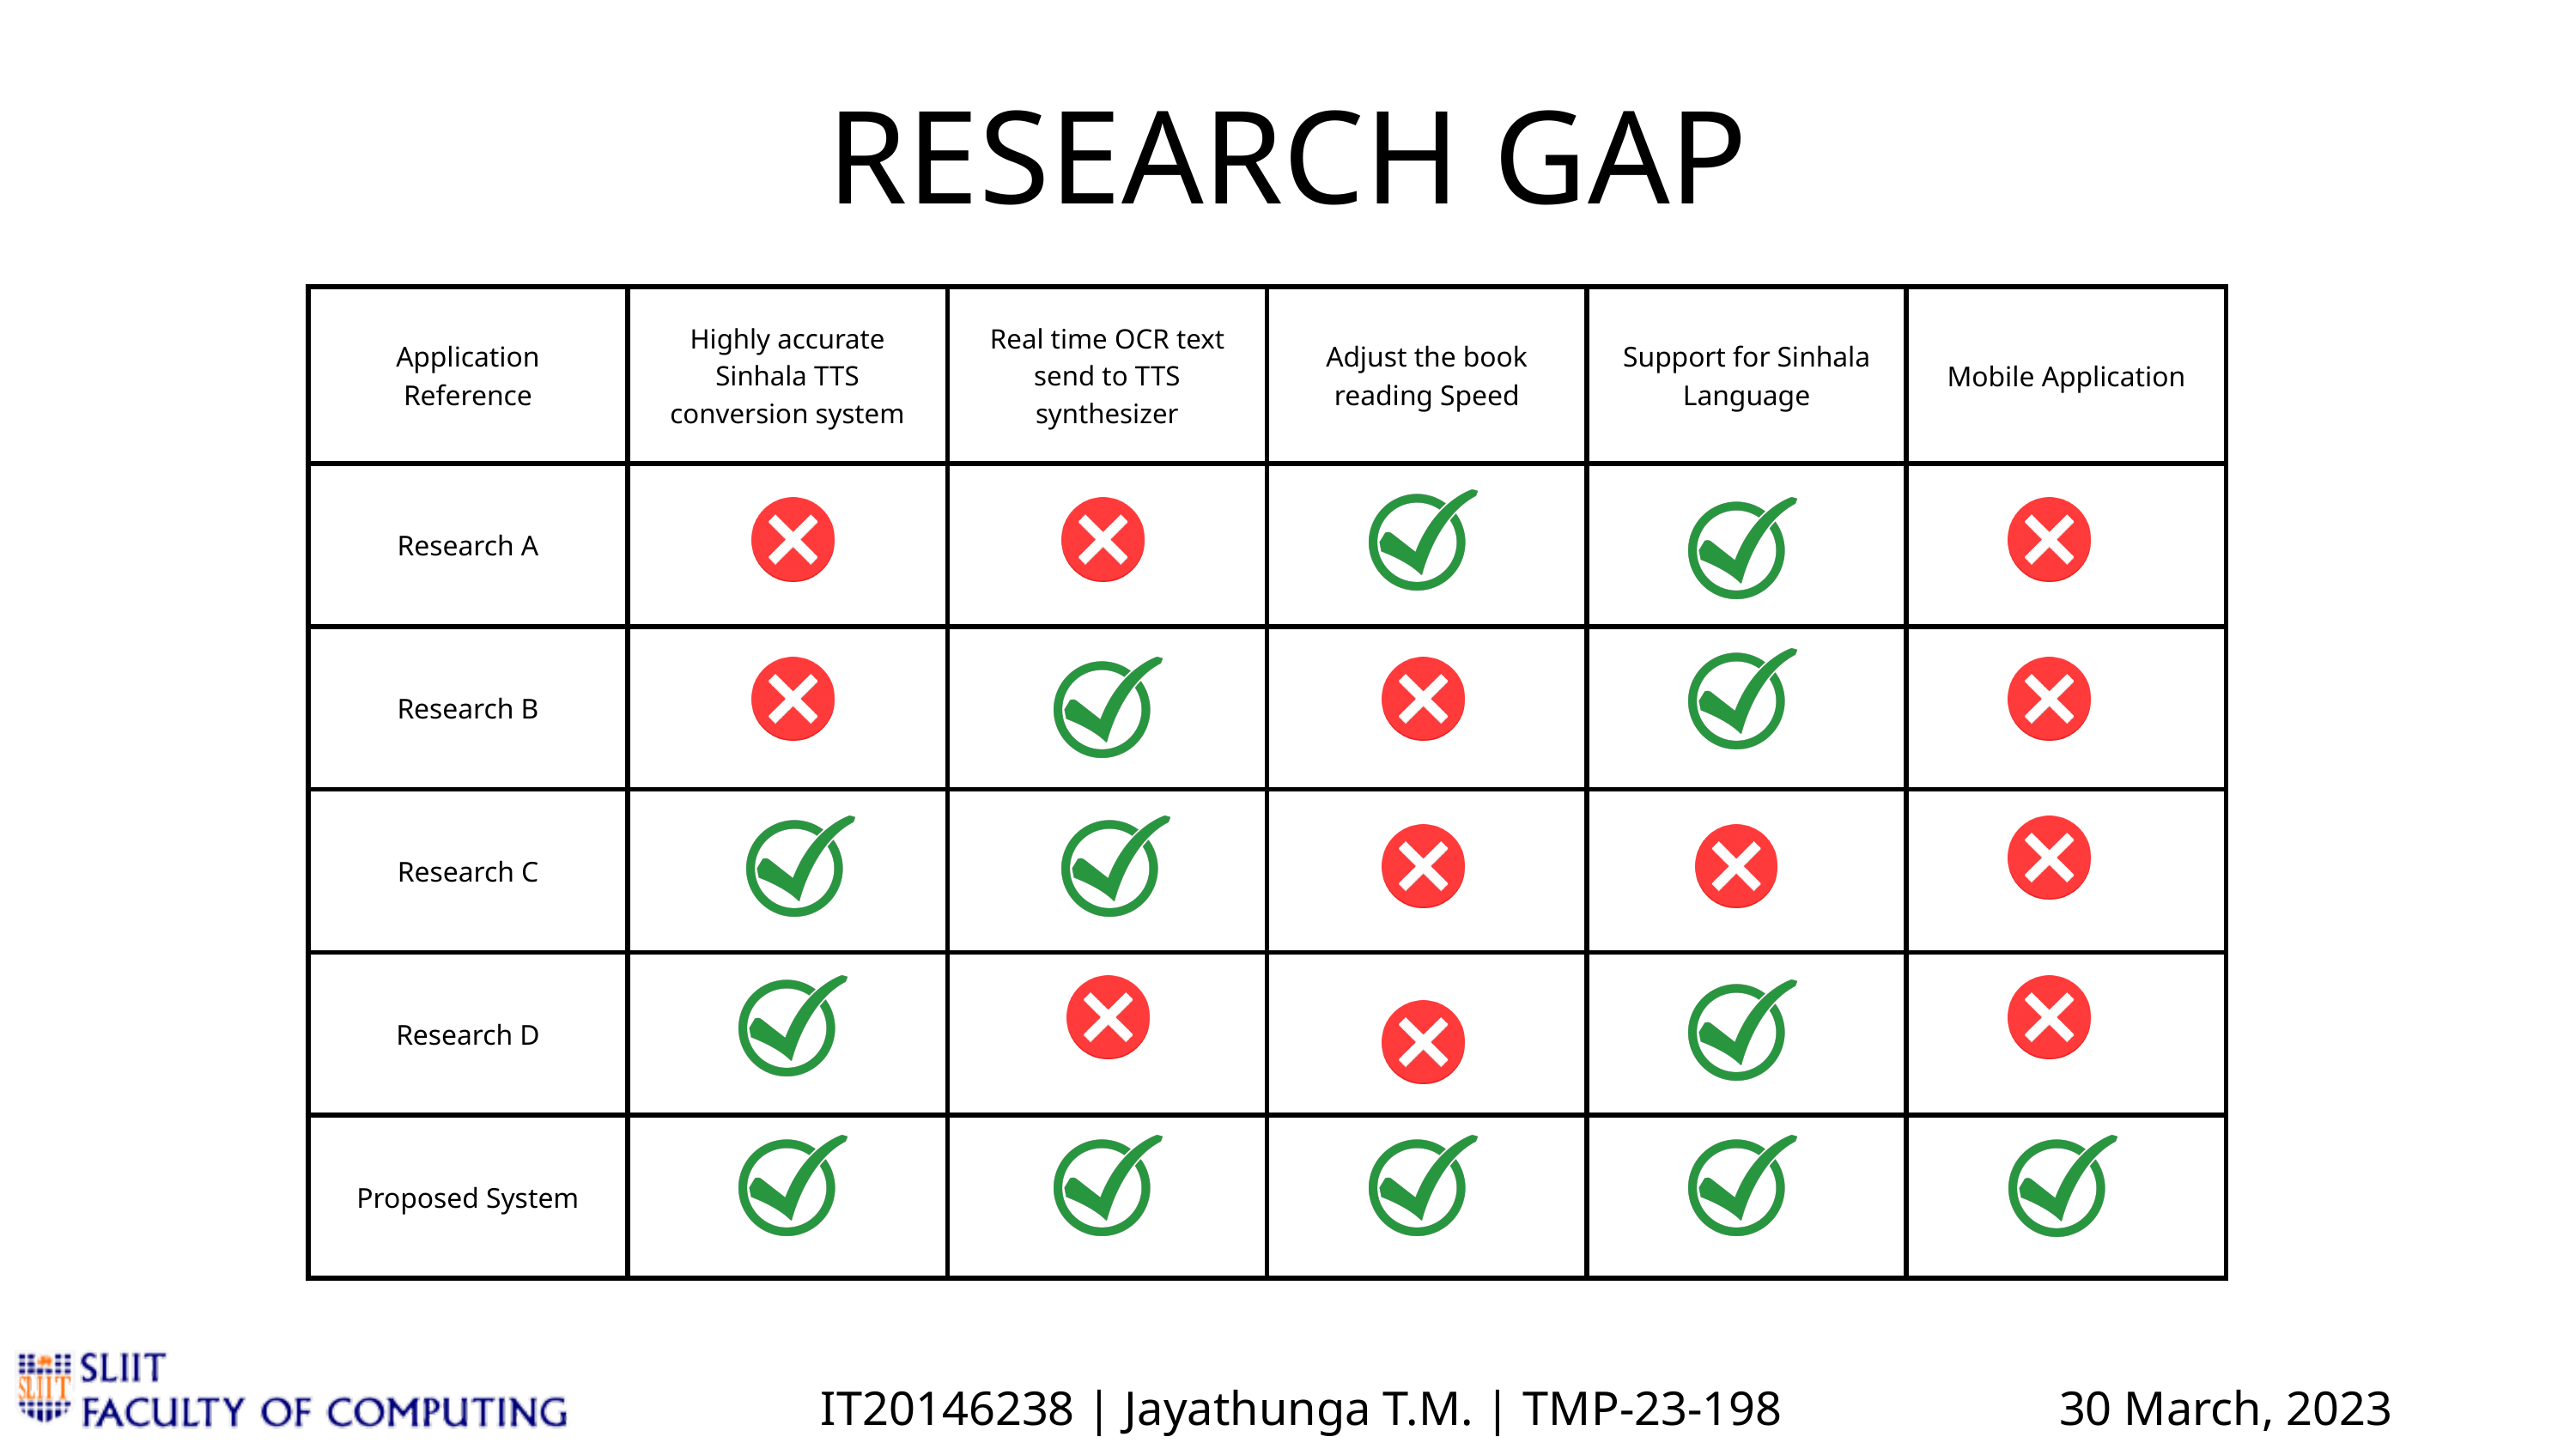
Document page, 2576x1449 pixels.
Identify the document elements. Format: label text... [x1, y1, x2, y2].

picture [1066, 974, 1150, 1059]
picture [1688, 497, 1797, 599]
picture [751, 497, 835, 582]
picture [2008, 497, 2091, 582]
picture [1381, 824, 1465, 909]
table_cell [630, 466, 945, 624]
table_cell [950, 955, 1265, 1113]
table_cell [1269, 791, 1584, 950]
table_cell [1909, 791, 2224, 950]
picture [1061, 815, 1170, 917]
text_box IT20146238 | Jayathunga T.M. | TMP-23-198 [620, 1369, 2006, 1435]
table_header Support for Sinhala Language [1589, 289, 1904, 461]
table_cell [1909, 629, 2224, 787]
picture [751, 656, 835, 741]
table_cell [950, 1118, 1265, 1276]
picture [1054, 1135, 1163, 1236]
picture [746, 815, 855, 917]
table_cell Research B [311, 629, 625, 787]
picture [1381, 999, 1465, 1084]
table_cell Proposed System [311, 1118, 625, 1276]
picture [738, 1135, 848, 1236]
table_cell [1589, 955, 1904, 1113]
picture [1368, 488, 1478, 591]
table_cell [630, 791, 945, 950]
picture [2008, 815, 2091, 900]
text_box RESEARCH GAP [793, 49, 1783, 230]
picture [1694, 824, 1778, 909]
table_header Highly accurate Sinhala TTS conversion system [630, 289, 945, 461]
picture [1688, 648, 1797, 749]
picture [0, 1343, 617, 1449]
picture [1688, 979, 1797, 1081]
table_cell [1589, 629, 1904, 787]
table_cell Research C [311, 791, 625, 950]
picture [2008, 1135, 2117, 1237]
table_cell Research D [311, 955, 625, 1113]
table_cell [1909, 466, 2224, 624]
picture [2008, 975, 2091, 1060]
table_cell Research A [311, 466, 625, 624]
table_cell [950, 629, 1265, 787]
table_header Application Reference [311, 289, 625, 461]
picture [738, 974, 848, 1076]
table_cell [1589, 791, 1904, 950]
table_cell [1269, 1118, 1584, 1276]
table_header Adjust the book reading Speed [1269, 289, 1584, 461]
table_cell [950, 466, 1265, 624]
table_cell [1269, 955, 1584, 1113]
table_cell [1909, 955, 2224, 1113]
table_header Mobile Application [1909, 289, 2224, 461]
table_cell [1589, 466, 1904, 624]
picture [2008, 656, 2091, 741]
text_box 30 March, 2023 [2020, 1369, 2432, 1435]
table_cell [630, 629, 945, 787]
table_cell [630, 955, 945, 1113]
table_cell [1269, 629, 1584, 787]
table_cell [1269, 466, 1584, 624]
table_cell [1909, 1118, 2224, 1276]
table_cell [950, 791, 1265, 950]
picture [1054, 656, 1163, 758]
picture [1688, 1135, 1797, 1236]
table_cell [630, 1118, 945, 1276]
picture [1381, 656, 1465, 741]
table_header Real time OCR text send to TTS synthesizer [950, 289, 1265, 461]
table_cell [1589, 1118, 1904, 1276]
picture [1368, 1135, 1478, 1236]
picture [1061, 497, 1145, 582]
